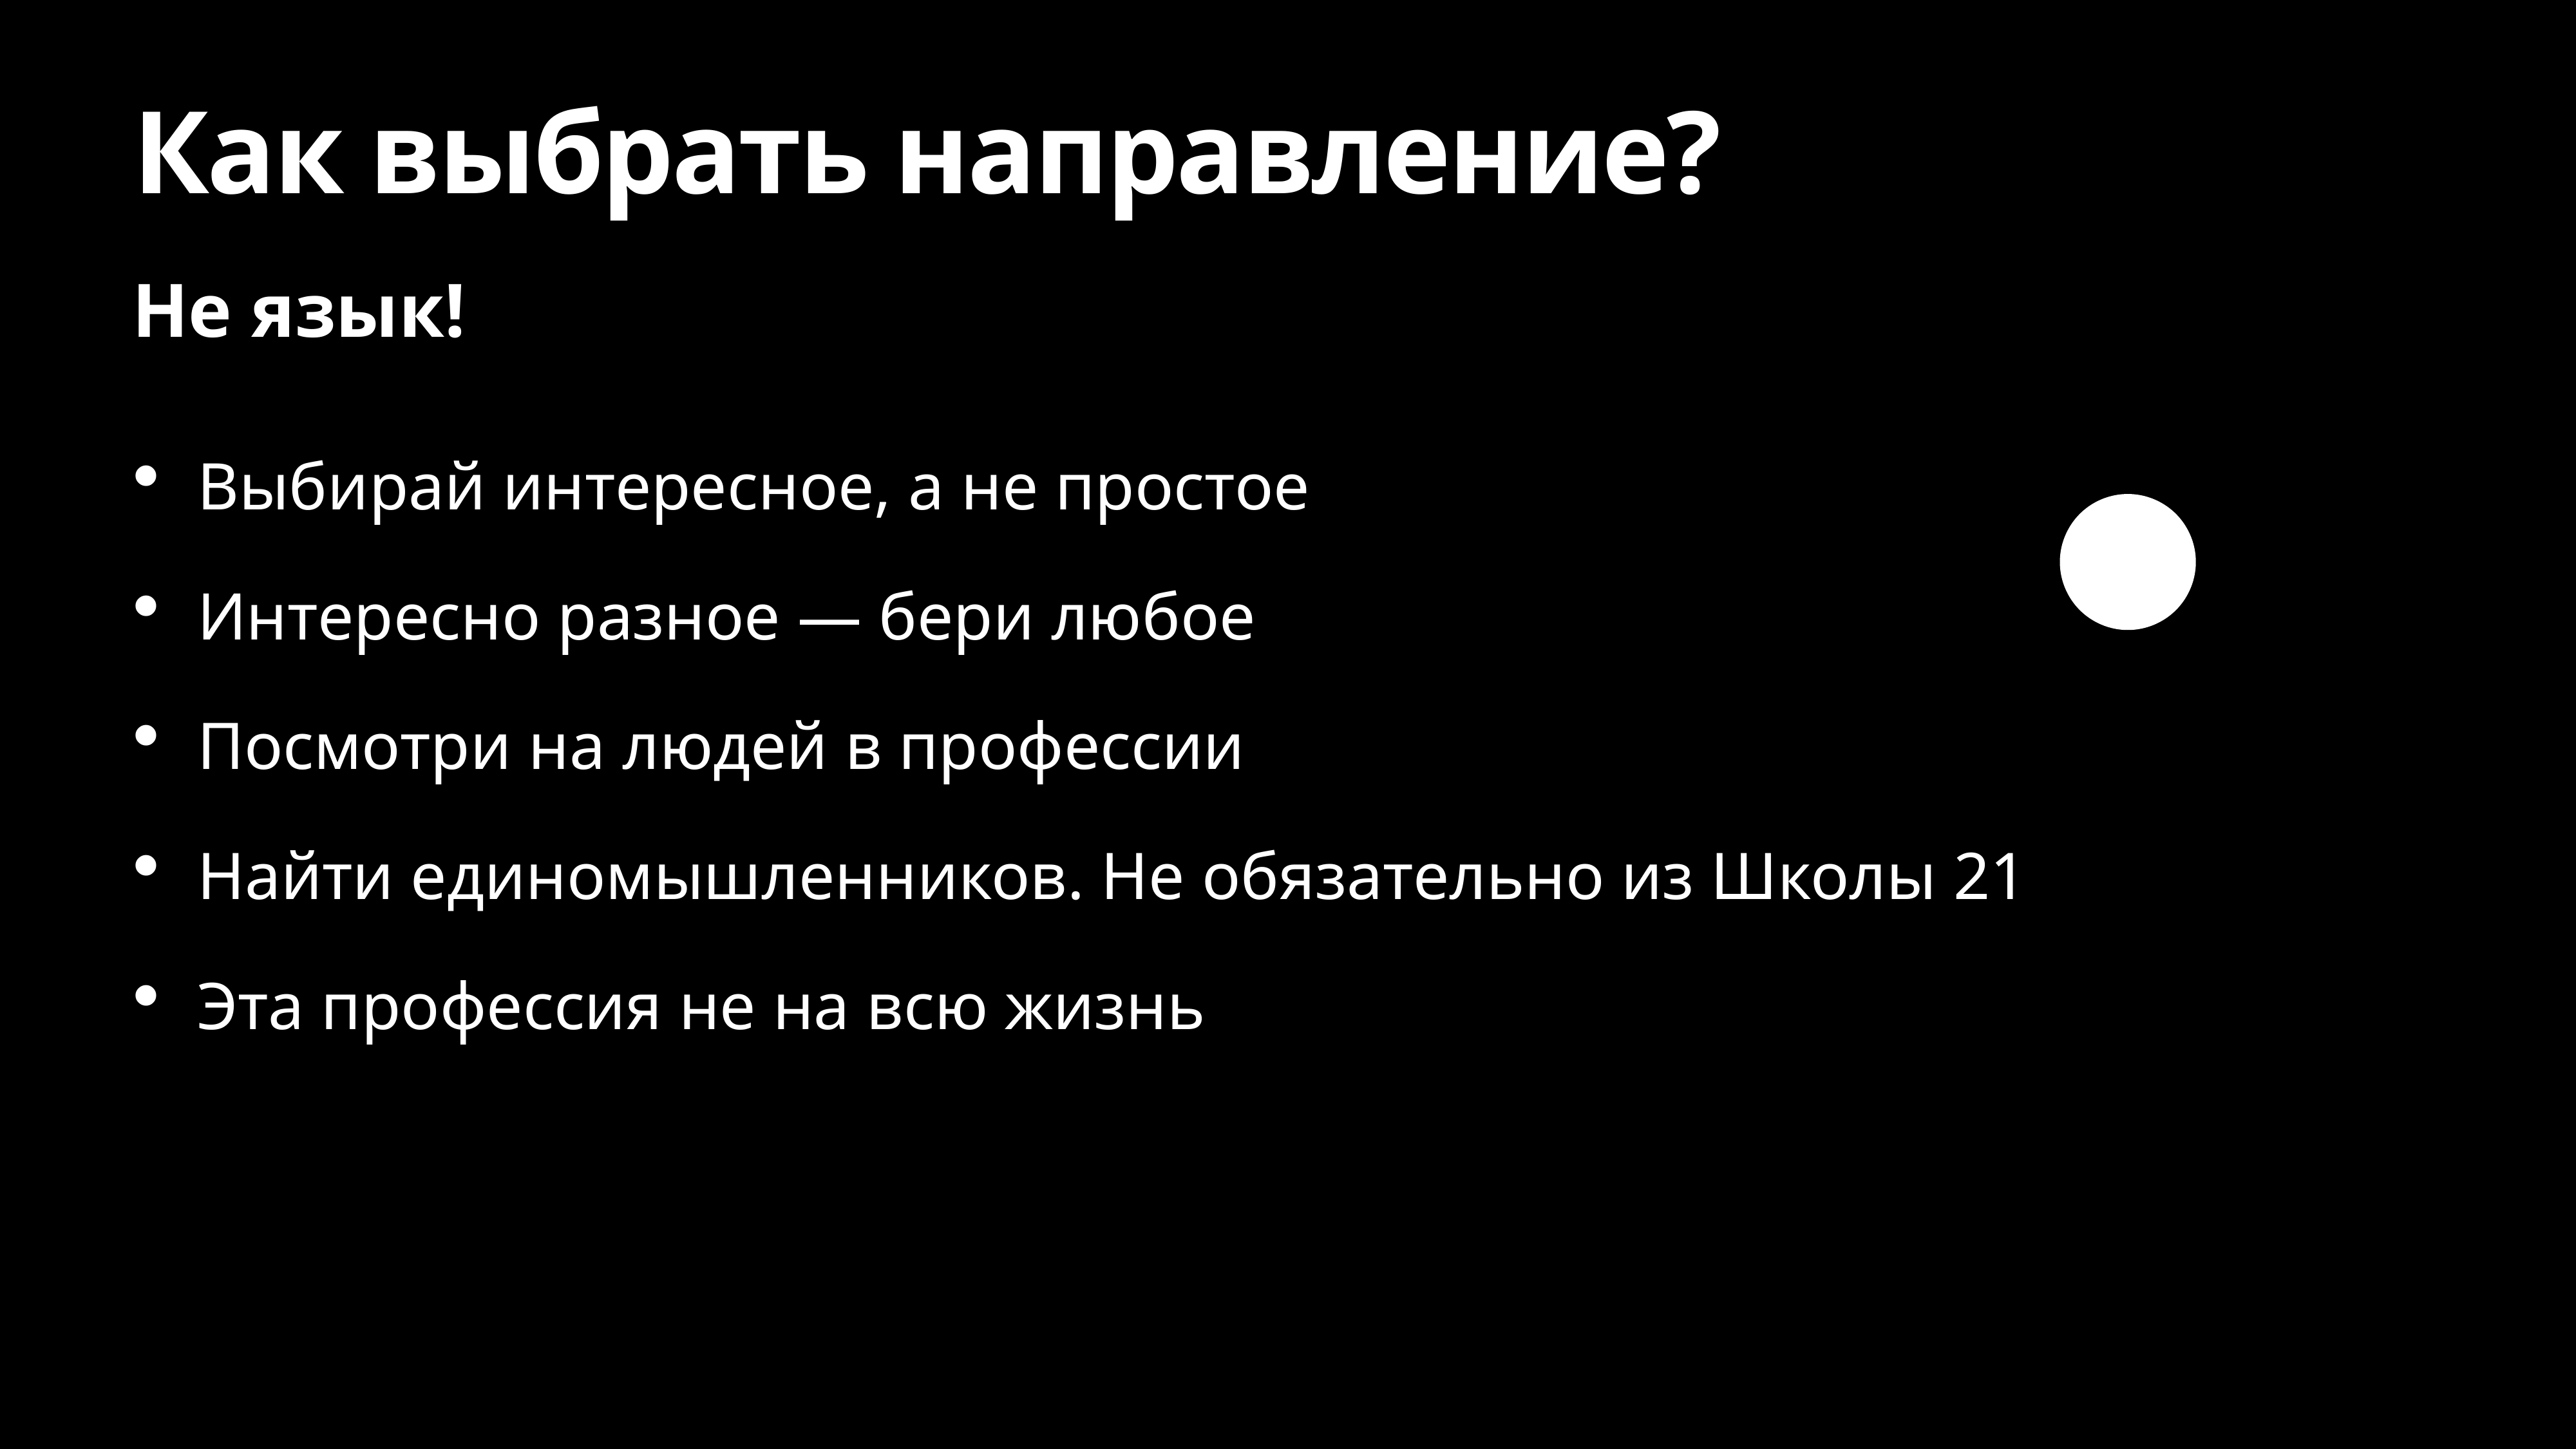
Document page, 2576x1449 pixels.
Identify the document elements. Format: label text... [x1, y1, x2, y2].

title Как выбрать направление? [127, 100, 2449, 252]
text_box [2060, 494, 2196, 630]
list Не язык! [127, 258, 2449, 358]
list Выбирай интересное, а не простое Интересно разное — бери любое Посмотри на людей в профессии Найти единомышленников. Не обязательно из Школы 21 Эта профессия не на всю жизнь [127, 448, 2449, 1321]
